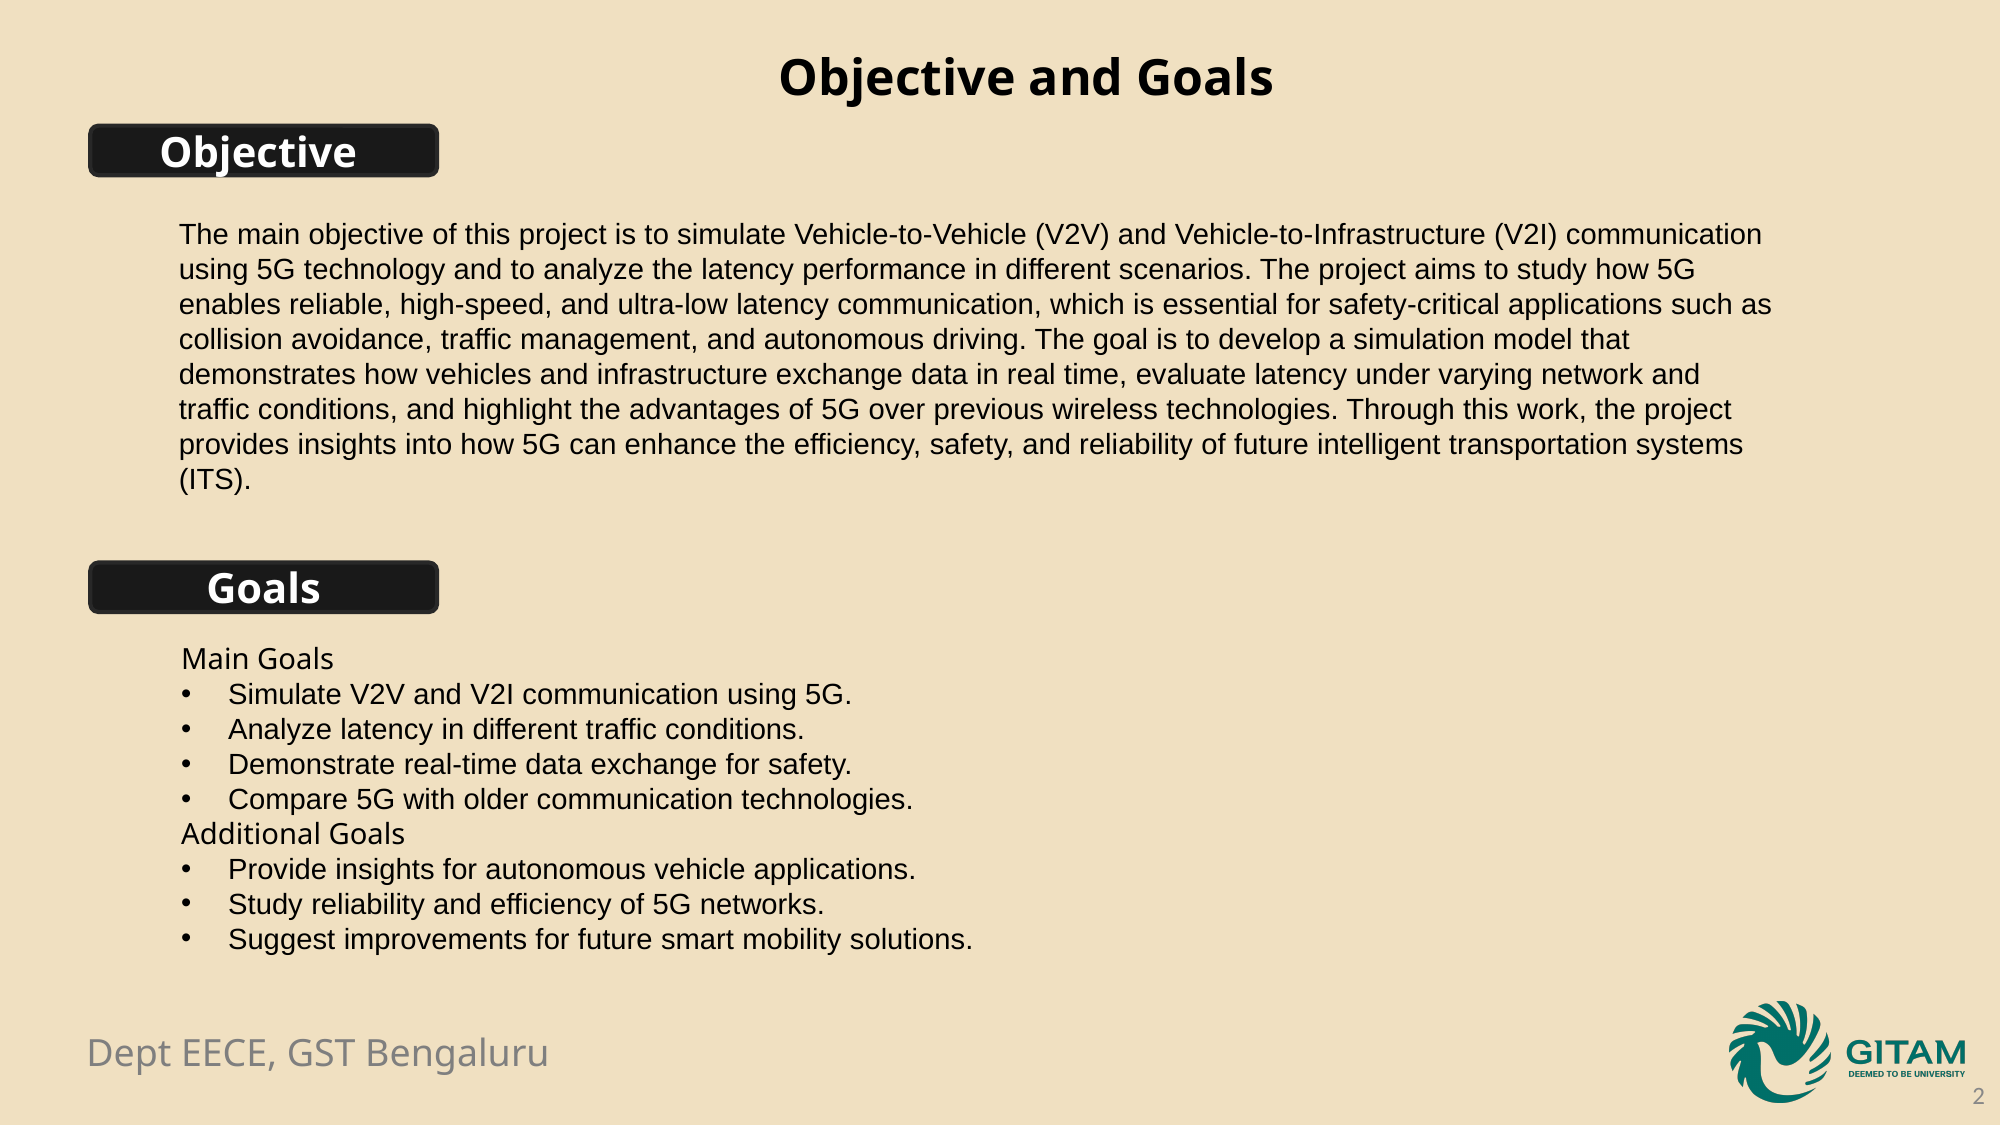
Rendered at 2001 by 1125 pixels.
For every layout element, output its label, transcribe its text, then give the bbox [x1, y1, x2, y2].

text_box The main objective of this project is to simulate Vehicle-to-Vehicle (V2V) and Vehicle-to-Infrastructure (V2I) communication using 5G technology and to analyze the latency performance in different scenarios. The project aims to study how 5G enables reliable, high-speed, and ultra-low latency communication, which is essential for safety-critical applications such as collision avoidance, traffic management, and autonomous driving. The goal is to develop a simulation model that demonstrates how vehicles and infrastructure exchange data in real time, evaluate latency under varying network and traffic conditions, and highlight the advantages of 5G over previous wireless technologies. Through this work, the project provides insights into how 5G can enhance the efficiency, safety, and reliability of future intelligent transportation systems (ITS). [163, 207, 1796, 503]
slide_number 2 [1550, 1065, 2000, 1125]
text_box Objective and Goals [163, 38, 1889, 119]
text_box Main Goals Simulate V2V and V2I communication using 5G. Analyze latency in different traffic conditions. Demonstrate real-time data exchange for safety. Compare 5G with older communication technologies. Additional Goals Provide insights for autonomous vehicle applications. Study reliability and efficiency of 5G networks. Suggest improvements for future smart mobility solutions. [166, 633, 1738, 998]
picture [1729, 1001, 1965, 1065]
text_box Goals [90, 562, 438, 613]
text_box Objective [90, 125, 438, 176]
